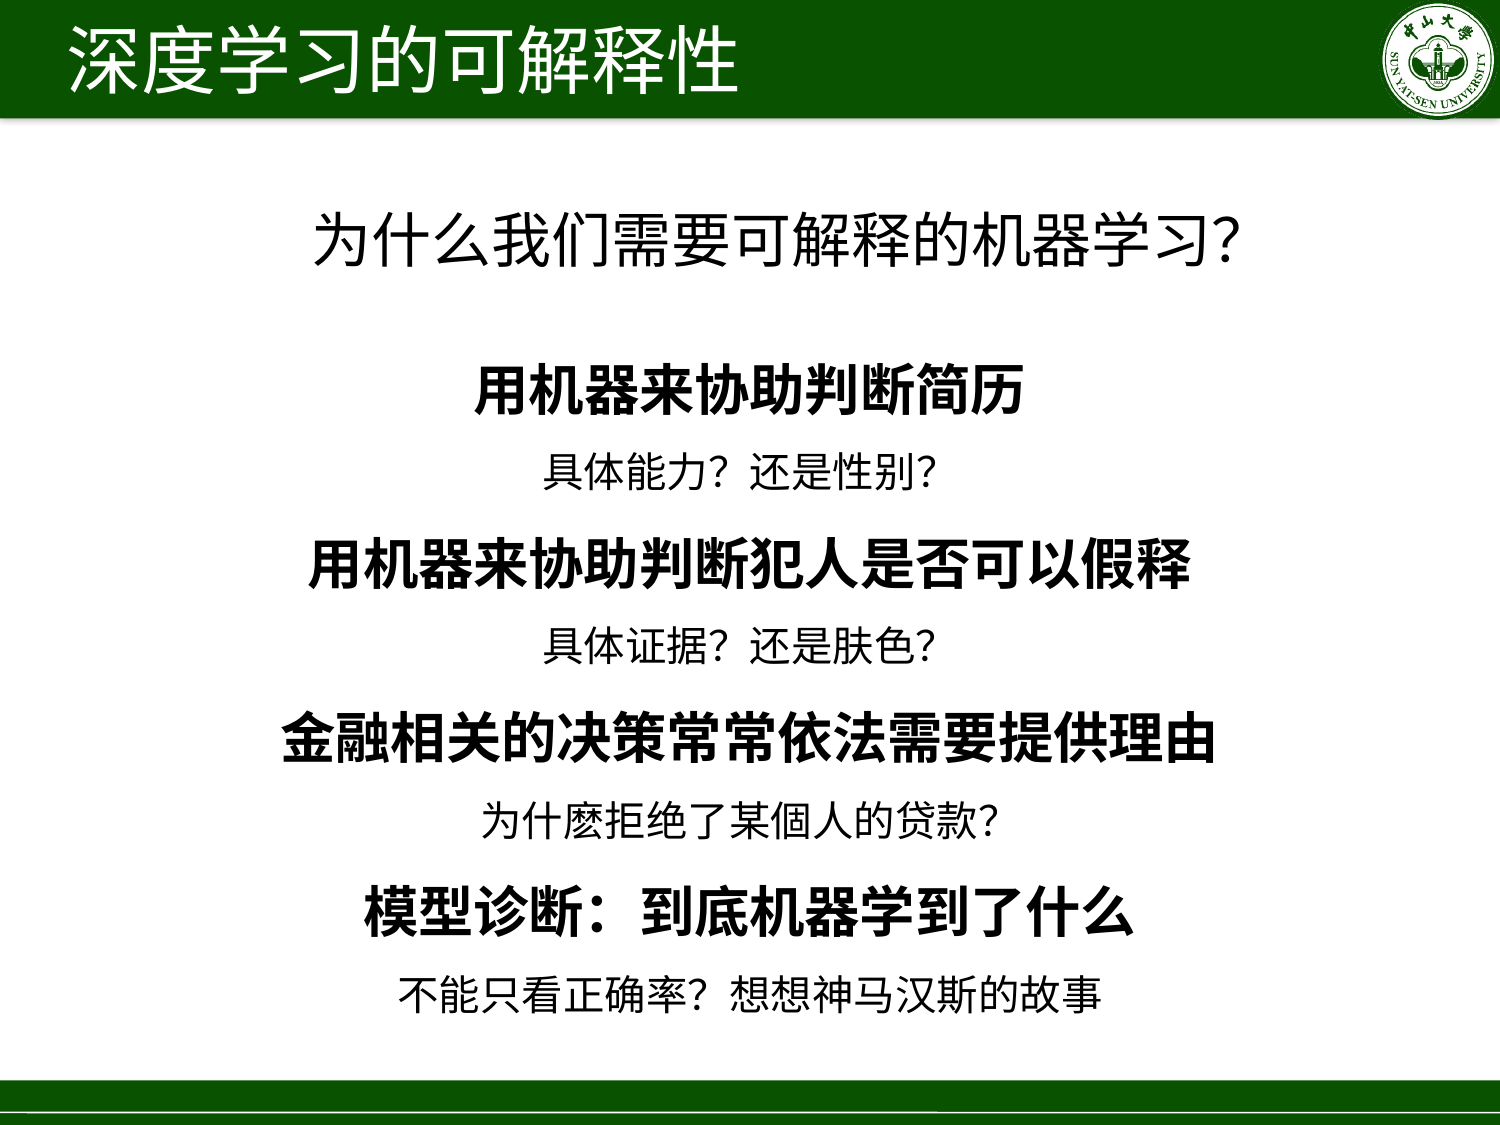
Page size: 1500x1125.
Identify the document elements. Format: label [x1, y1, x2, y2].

text_box [0, 0, 1378, 119]
text_box [0, 1080, 1500, 1125]
text_box [205, 151, 1379, 283]
text_box [103, 314, 1397, 1028]
picture [1378, 0, 1498, 120]
